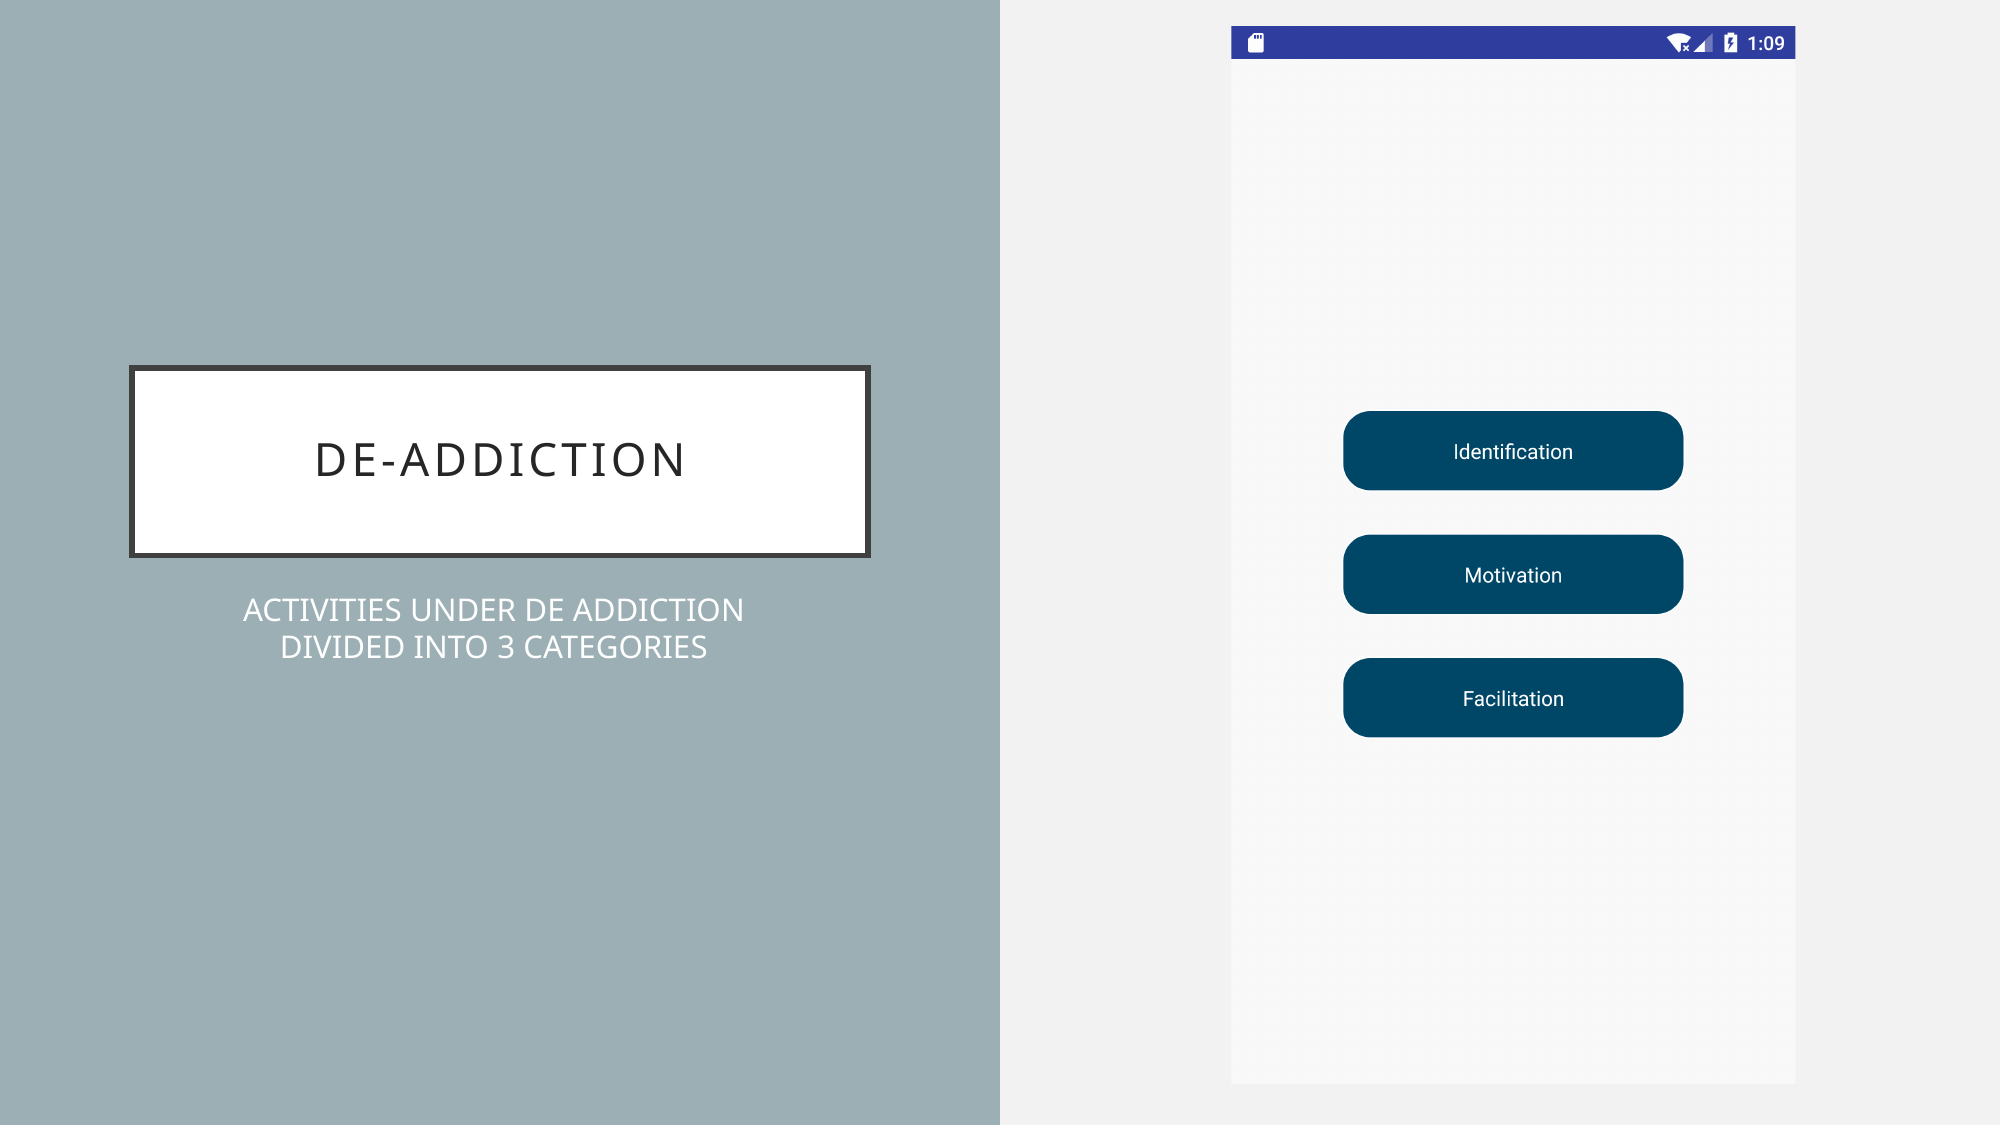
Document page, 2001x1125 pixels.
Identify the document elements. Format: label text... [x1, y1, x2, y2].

picture [1231, 26, 1796, 1084]
title DE-ADDICTION [129, 365, 871, 558]
list ACTIVITIES UNDER DE ADDICTION DIVIDED INTO 3 CATEGORIES [183, 582, 806, 943]
